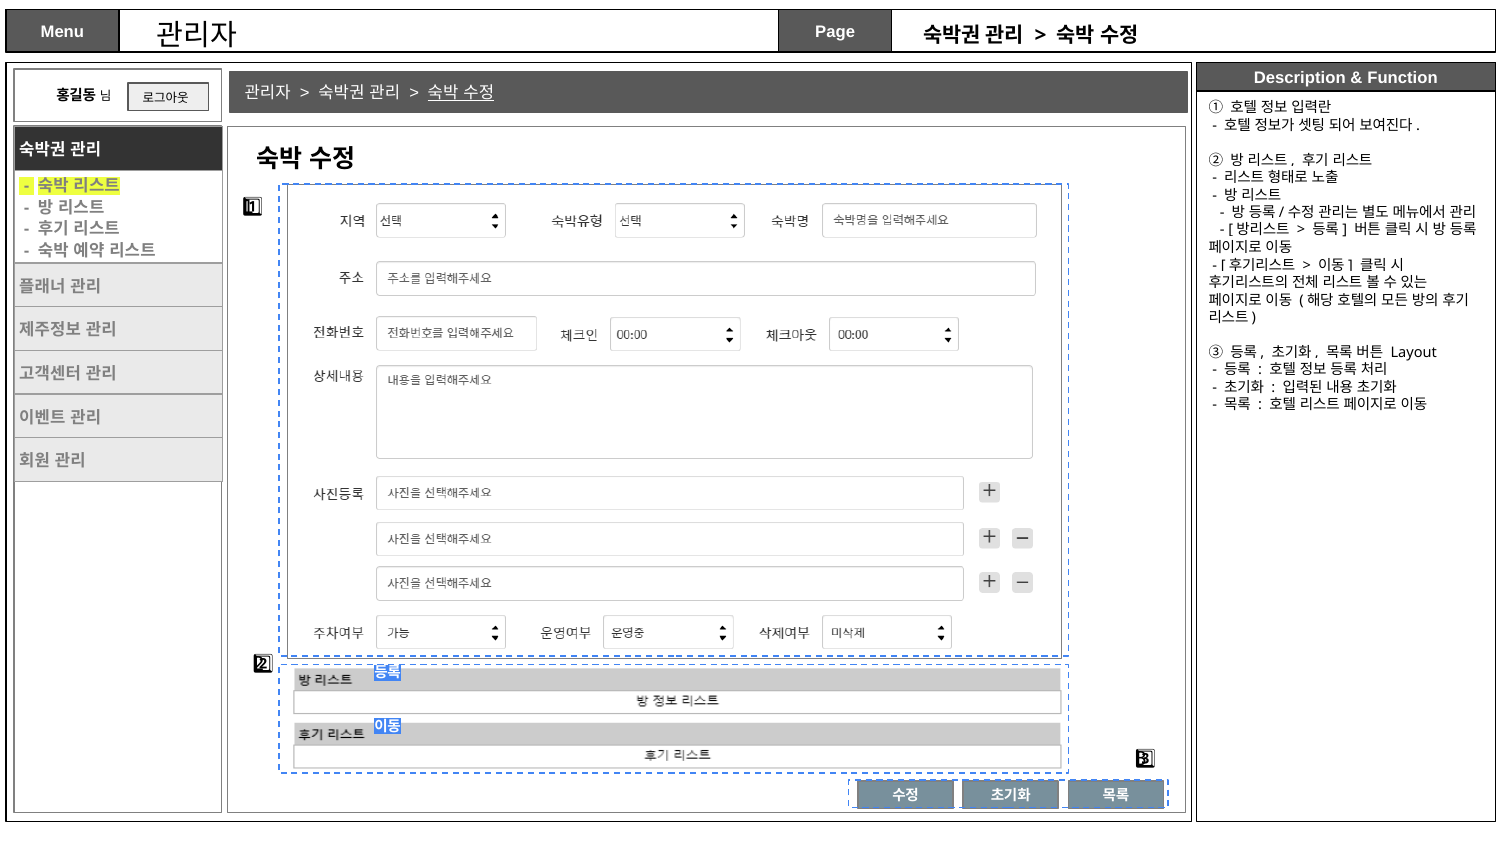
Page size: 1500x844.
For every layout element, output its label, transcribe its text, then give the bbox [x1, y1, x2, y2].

text_box [227, 229, 1186, 813]
table_cell 고객센터 관리 [15, 351, 222, 393]
text_box [278, 664, 286, 774]
text_box 숙박 수정 [241, 127, 968, 183]
text_box 로그아웃 [127, 83, 209, 111]
picture [287, 184, 1062, 658]
text_box 3️⃣ [1120, 735, 1194, 781]
table_cell 이벤트 관리 [15, 395, 222, 437]
table_cell - 숙박 리스트 - 방 리스트 - 후기 리스트 - 숙박 예약 리스트 [15, 171, 222, 262]
text_box [1059, 183, 1069, 657]
text_box 관리자 [141, 1, 750, 67]
text_box 1️⃣ [227, 183, 283, 229]
table_cell 회원 관리 [15, 438, 222, 481]
table_cell 제주정보 관리 [15, 307, 222, 350]
text_box 관리자 > 숙박권 관리 > 숙박 수정 [229, 71, 1188, 113]
text_box 숙박권 관리 > 숙박 수정 [908, 14, 1392, 54]
text_box [227, 126, 1186, 780]
picture [290, 664, 1065, 774]
text_box 홍길동 님 [13, 68, 222, 122]
table_cell 플래너 관리 [15, 264, 222, 306]
table_header 숙박권 관리 [15, 127, 222, 170]
text_box [278, 229, 282, 657]
text_box 2️⃣ [237, 640, 285, 686]
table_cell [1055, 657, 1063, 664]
text_box [848, 780, 1168, 808]
text_box [13, 482, 222, 813]
text_box ① 호텔 정보 입력란 - 호텔 정보가 셋팅 되어 보여진다. ② 방 리스트, 후기 리스트 - 리스트 형태로 노출 - 방 리스트 - 방 등록/수정 관리는 별도 메뉴에서 관리 - [방리스트 > 등록] 버튼 클릭 시 방 등록 페이지로 이동 - [후기리스트 > 이동] 클릭 시 후기리스트의 전체 리스트 볼 수 있는 페이지로 이동 (해당 호텔의 모든 방의 후기 리스트) ③ 등록, 초기화, 목록 버튼 Layout - 등록 : 호텔 정보 등록 처리 - 초기화 : 입력된 내용 초기화 - 목록 : 호텔 리스트 페이지로 이동 [1193, 83, 1494, 824]
